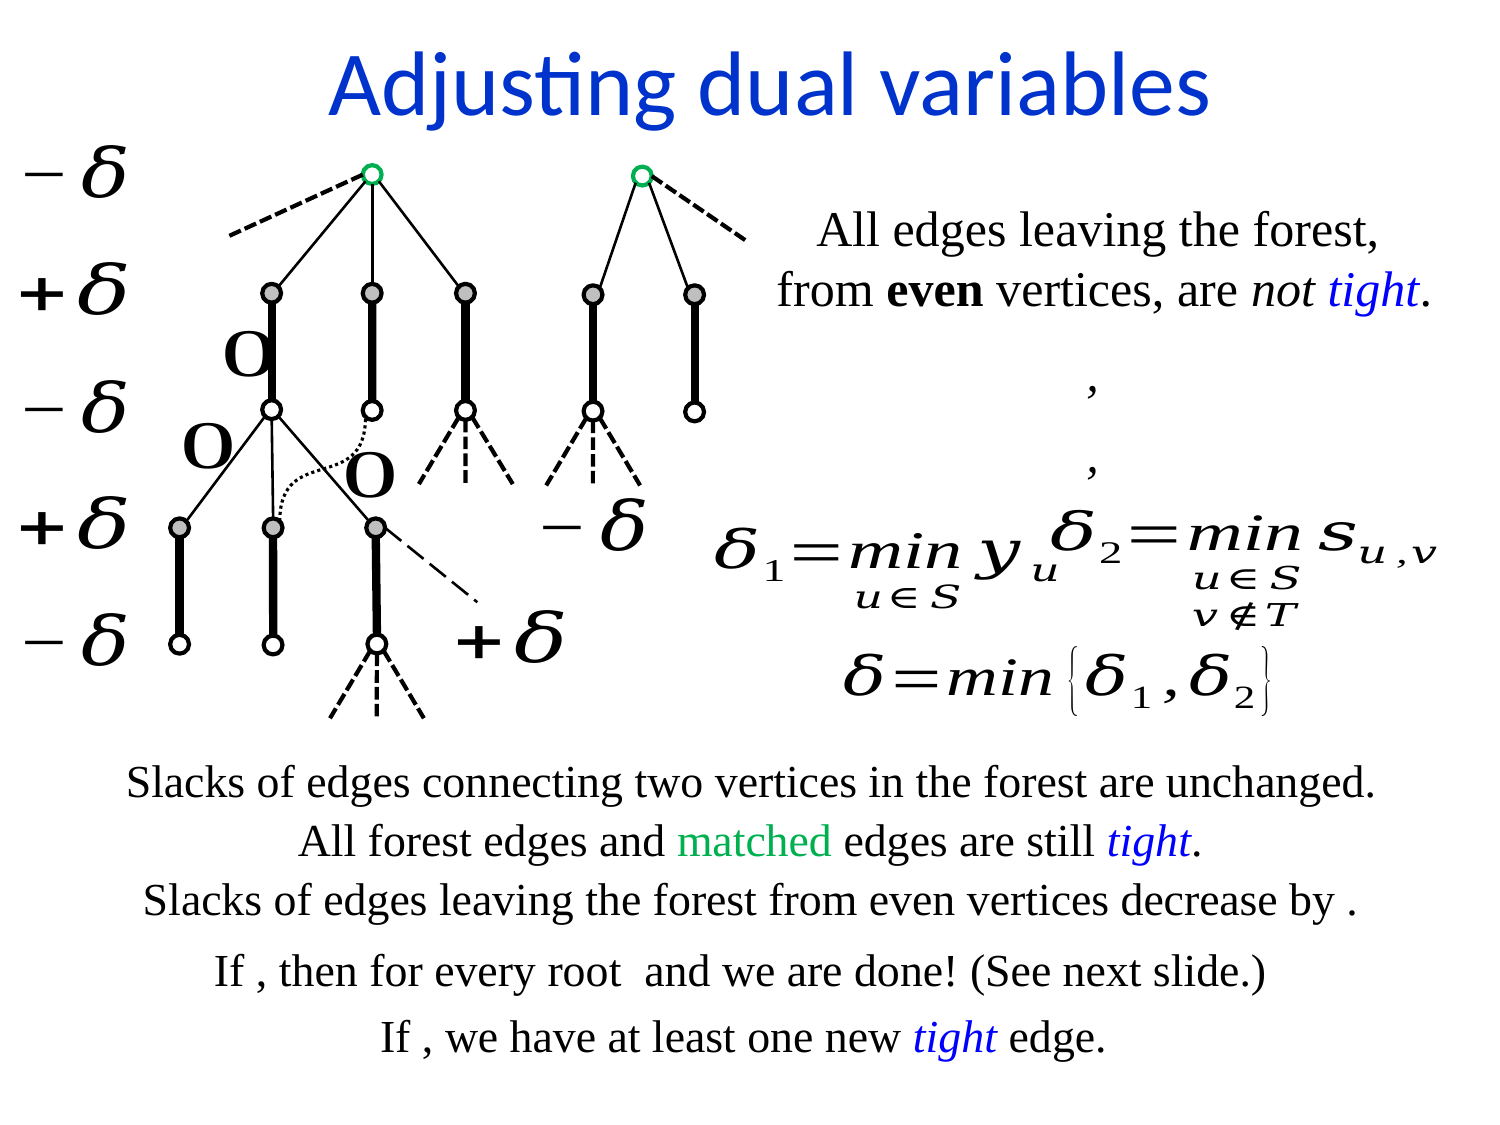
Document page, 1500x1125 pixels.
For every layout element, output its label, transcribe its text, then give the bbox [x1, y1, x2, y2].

text_box [683, 283, 702, 306]
text_box [278, 244, 366, 287]
text_box [648, 247, 689, 289]
text_box [364, 517, 387, 539]
text_box [261, 522, 285, 539]
text_box [168, 516, 191, 539]
text_box [222, 470, 266, 477]
text_box [545, 417, 587, 486]
text_box [581, 399, 605, 420]
text_box Slacks of edges connecting two vertices in the forest are unchanged. [1, 743, 1500, 814]
text_box [360, 163, 384, 186]
text_box [581, 283, 604, 306]
text_box [453, 398, 477, 419]
text_box Adjusting dual variables [0, 23, 1500, 134]
text_box [225, 174, 363, 238]
text_box [270, 425, 375, 513]
text_box [651, 175, 747, 242]
text_box All forest edges and matched edges are still tight. [0, 803, 1500, 873]
text_box [365, 633, 389, 653]
text_box [454, 281, 477, 304]
text_box [278, 416, 370, 424]
text_box [329, 650, 371, 719]
text_box [383, 650, 425, 719]
text_box [261, 633, 285, 657]
text_box [360, 398, 384, 422]
text_box [372, 632, 380, 639]
text_box [378, 181, 460, 287]
text_box [418, 416, 460, 485]
text_box [186, 416, 266, 522]
text_box [384, 527, 478, 603]
text_box [260, 398, 284, 419]
text_box [599, 182, 636, 289]
text_box [361, 281, 384, 304]
text_box [599, 417, 641, 486]
text_box [471, 416, 513, 485]
text_box [168, 632, 192, 656]
text_box [630, 164, 654, 188]
text_box [260, 281, 283, 304]
text_box All edges leaving the forest, from even vertices, are not tight. [702, 188, 1500, 324]
text_box [683, 400, 707, 424]
